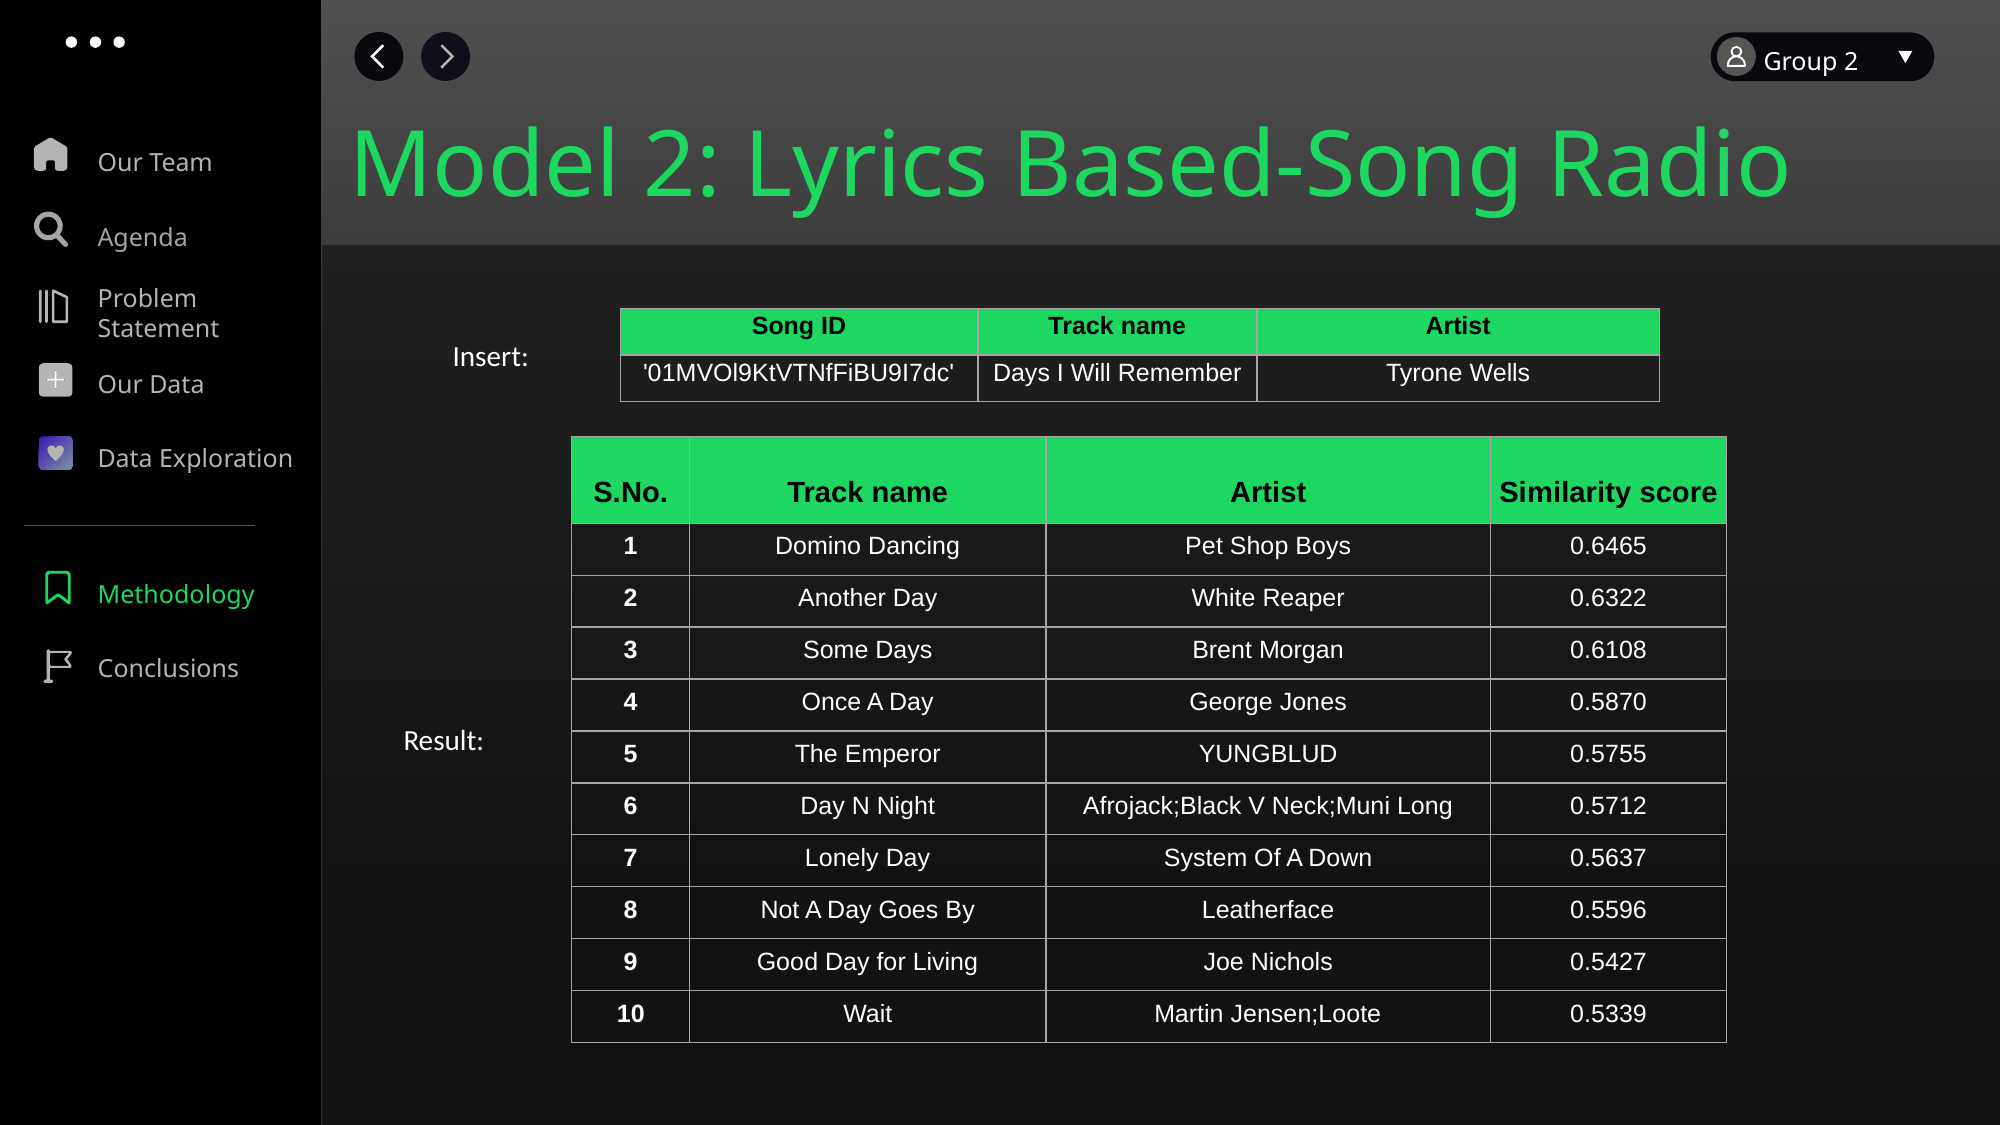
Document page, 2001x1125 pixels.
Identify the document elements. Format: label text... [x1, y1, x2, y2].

text_box [1710, 32, 1935, 82]
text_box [38, 436, 73, 470]
table_cell Pet Shop Boys [1047, 524, 1490, 575]
text_box Model 2: Lyrics Based-Song Radio [334, 97, 1963, 223]
table_header Similarity score [1491, 437, 1726, 523]
text_box [0, 0, 320, 1125]
table_cell 0.6108 [1491, 628, 1726, 678]
text_box Our Data [82, 361, 227, 406]
table_cell 2 [572, 576, 689, 626]
text_box Result: [388, 706, 533, 772]
table_cell 0.5427 [1491, 939, 1726, 990]
table_header S.No. [572, 437, 689, 523]
table_cell 4 [572, 680, 689, 730]
table_cell 0.5637 [1491, 835, 1726, 886]
table_cell 8 [572, 887, 689, 938]
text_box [38, 289, 69, 324]
text_box [1716, 36, 1756, 77]
table_cell 0.5870 [1491, 680, 1726, 730]
table_header Song ID [621, 309, 977, 354]
table_header Track name [690, 437, 1045, 523]
table_header Artist [1047, 437, 1490, 523]
text_box Methodology [82, 570, 281, 616]
table_cell '01MVOl9KtVTNfFiBU9I7dc' [621, 356, 977, 401]
table_cell Wait [690, 991, 1045, 1042]
table_header Artist [1258, 309, 1659, 354]
table_cell Leatherface [1047, 887, 1490, 938]
table_cell 0.6465 [1491, 524, 1726, 575]
table_cell 0.6322 [1491, 576, 1726, 626]
table_cell 6 [572, 784, 689, 834]
text_box [33, 137, 68, 171]
text_box Insert: [437, 321, 604, 387]
table_cell System Of A Down [1047, 835, 1490, 886]
table_cell Brent Morgan [1047, 628, 1490, 678]
text_box [322, 245, 2000, 1125]
table_cell The Emperor [690, 732, 1045, 782]
table_cell 3 [572, 628, 689, 678]
table_cell Once A Day [690, 680, 1045, 730]
table_cell White Reaper [1047, 576, 1490, 626]
table_cell Tyrone Wells [1258, 356, 1659, 401]
text_box [45, 570, 71, 605]
table_cell Not A Day Goes By [690, 887, 1045, 938]
table_cell Days I Will Remember [979, 356, 1256, 401]
table_cell 0.5755 [1491, 732, 1726, 782]
text_box [1726, 45, 1746, 67]
table_cell YUNGBLUD [1047, 732, 1490, 782]
text_box [1898, 50, 1913, 64]
text_box Our Team [82, 138, 269, 184]
text_box [34, 212, 68, 247]
table_cell Domino Dancing [690, 524, 1045, 575]
table_cell 7 [572, 835, 689, 886]
table_cell Joe Nichols [1047, 939, 1490, 990]
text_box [420, 31, 471, 82]
table_cell Some Days [690, 628, 1045, 678]
text_box Conclusions [82, 645, 269, 690]
table_cell Afrojack;Black V Neck;Muni Long [1047, 784, 1490, 834]
table_cell 10 [572, 991, 689, 1042]
text_box Agenda [82, 213, 214, 259]
table_cell 5 [572, 732, 689, 782]
table_cell George Jones [1047, 680, 1490, 730]
text_box Problem Statement [82, 274, 255, 350]
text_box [38, 362, 73, 397]
text_box Data Exploration [82, 434, 322, 480]
table_cell Lonely Day [690, 835, 1045, 886]
table_cell 0.5596 [1491, 887, 1726, 938]
text_box Group 2 [1748, 38, 1879, 83]
table_cell 1 [572, 524, 689, 575]
table_cell 9 [572, 939, 689, 990]
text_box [65, 36, 126, 49]
table_cell Martin Jensen;Loote [1047, 991, 1490, 1042]
table_cell Another Day [690, 576, 1045, 626]
table_cell 0.5339 [1491, 991, 1726, 1042]
table_cell 0.5712 [1491, 784, 1726, 834]
table_cell Day N Night [690, 784, 1045, 834]
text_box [354, 31, 404, 82]
table_cell Good Day for Living [690, 939, 1045, 990]
table_header Track name [979, 309, 1256, 354]
text_box [43, 649, 72, 684]
